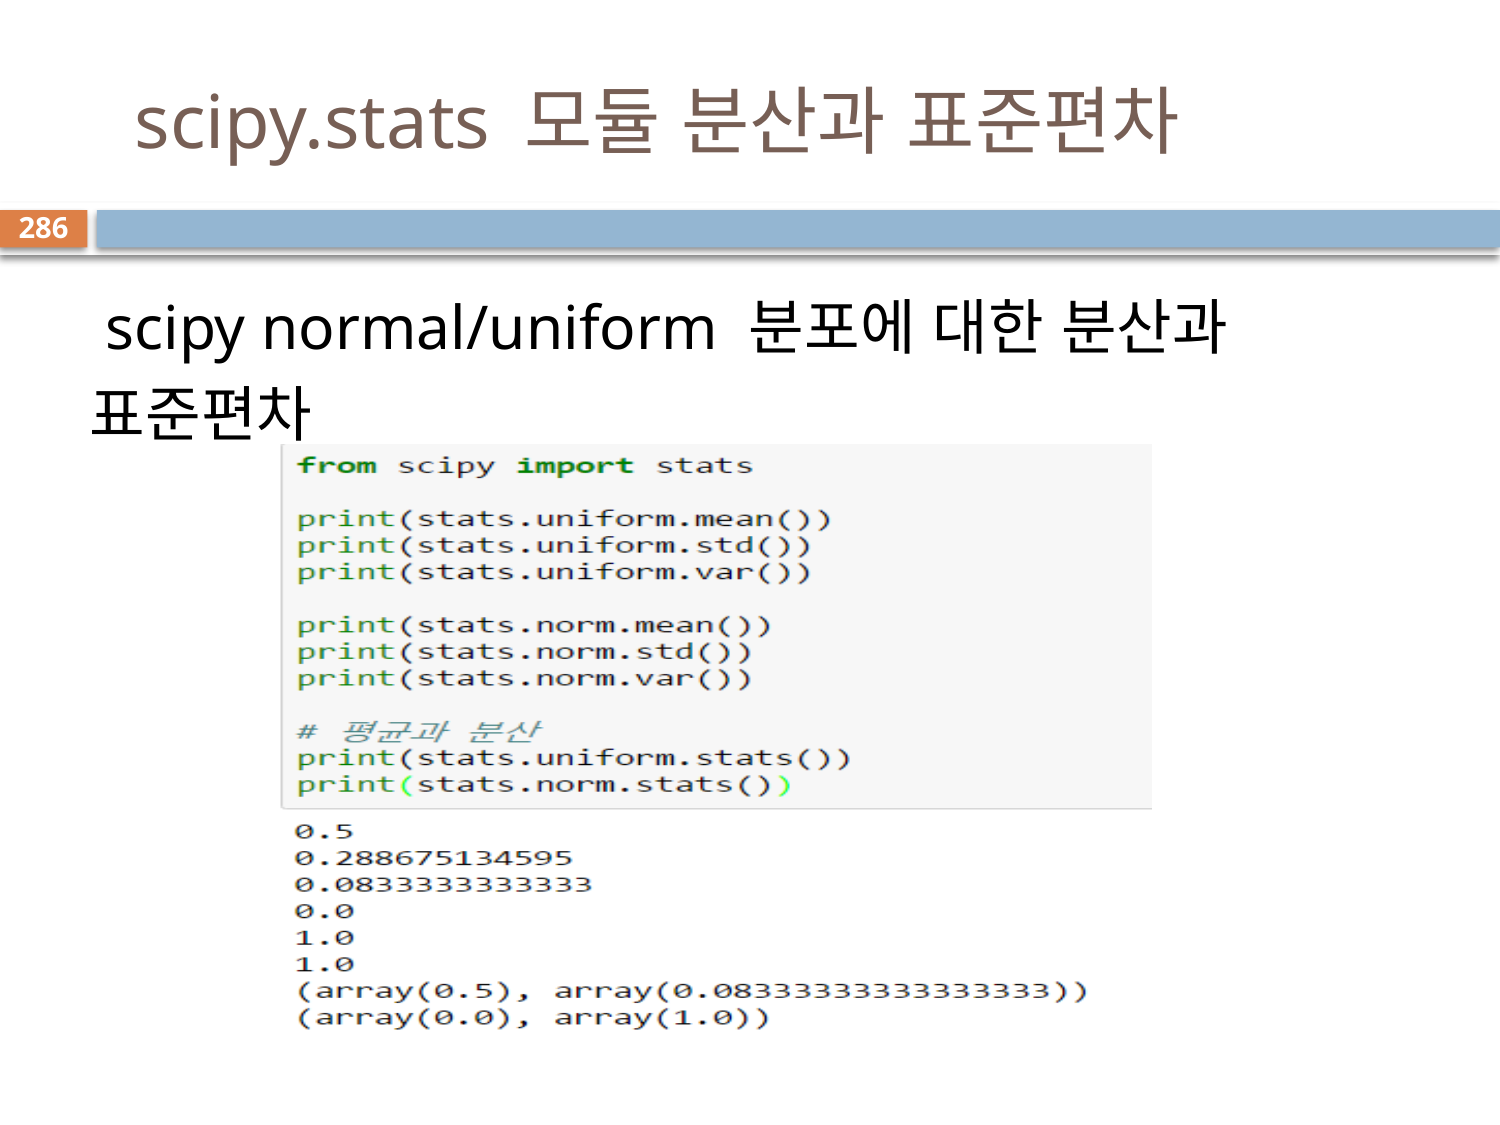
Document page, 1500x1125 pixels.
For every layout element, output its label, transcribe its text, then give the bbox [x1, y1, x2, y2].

slide_number 286 [0, 208, 88, 249]
list scipy normal/uniform 분포에 대한 분산과 표준편차 [75, 267, 1425, 468]
title scipy.stats 모듈 분산과 표준편차 [100, 37, 1438, 200]
picture [277, 444, 1152, 1041]
